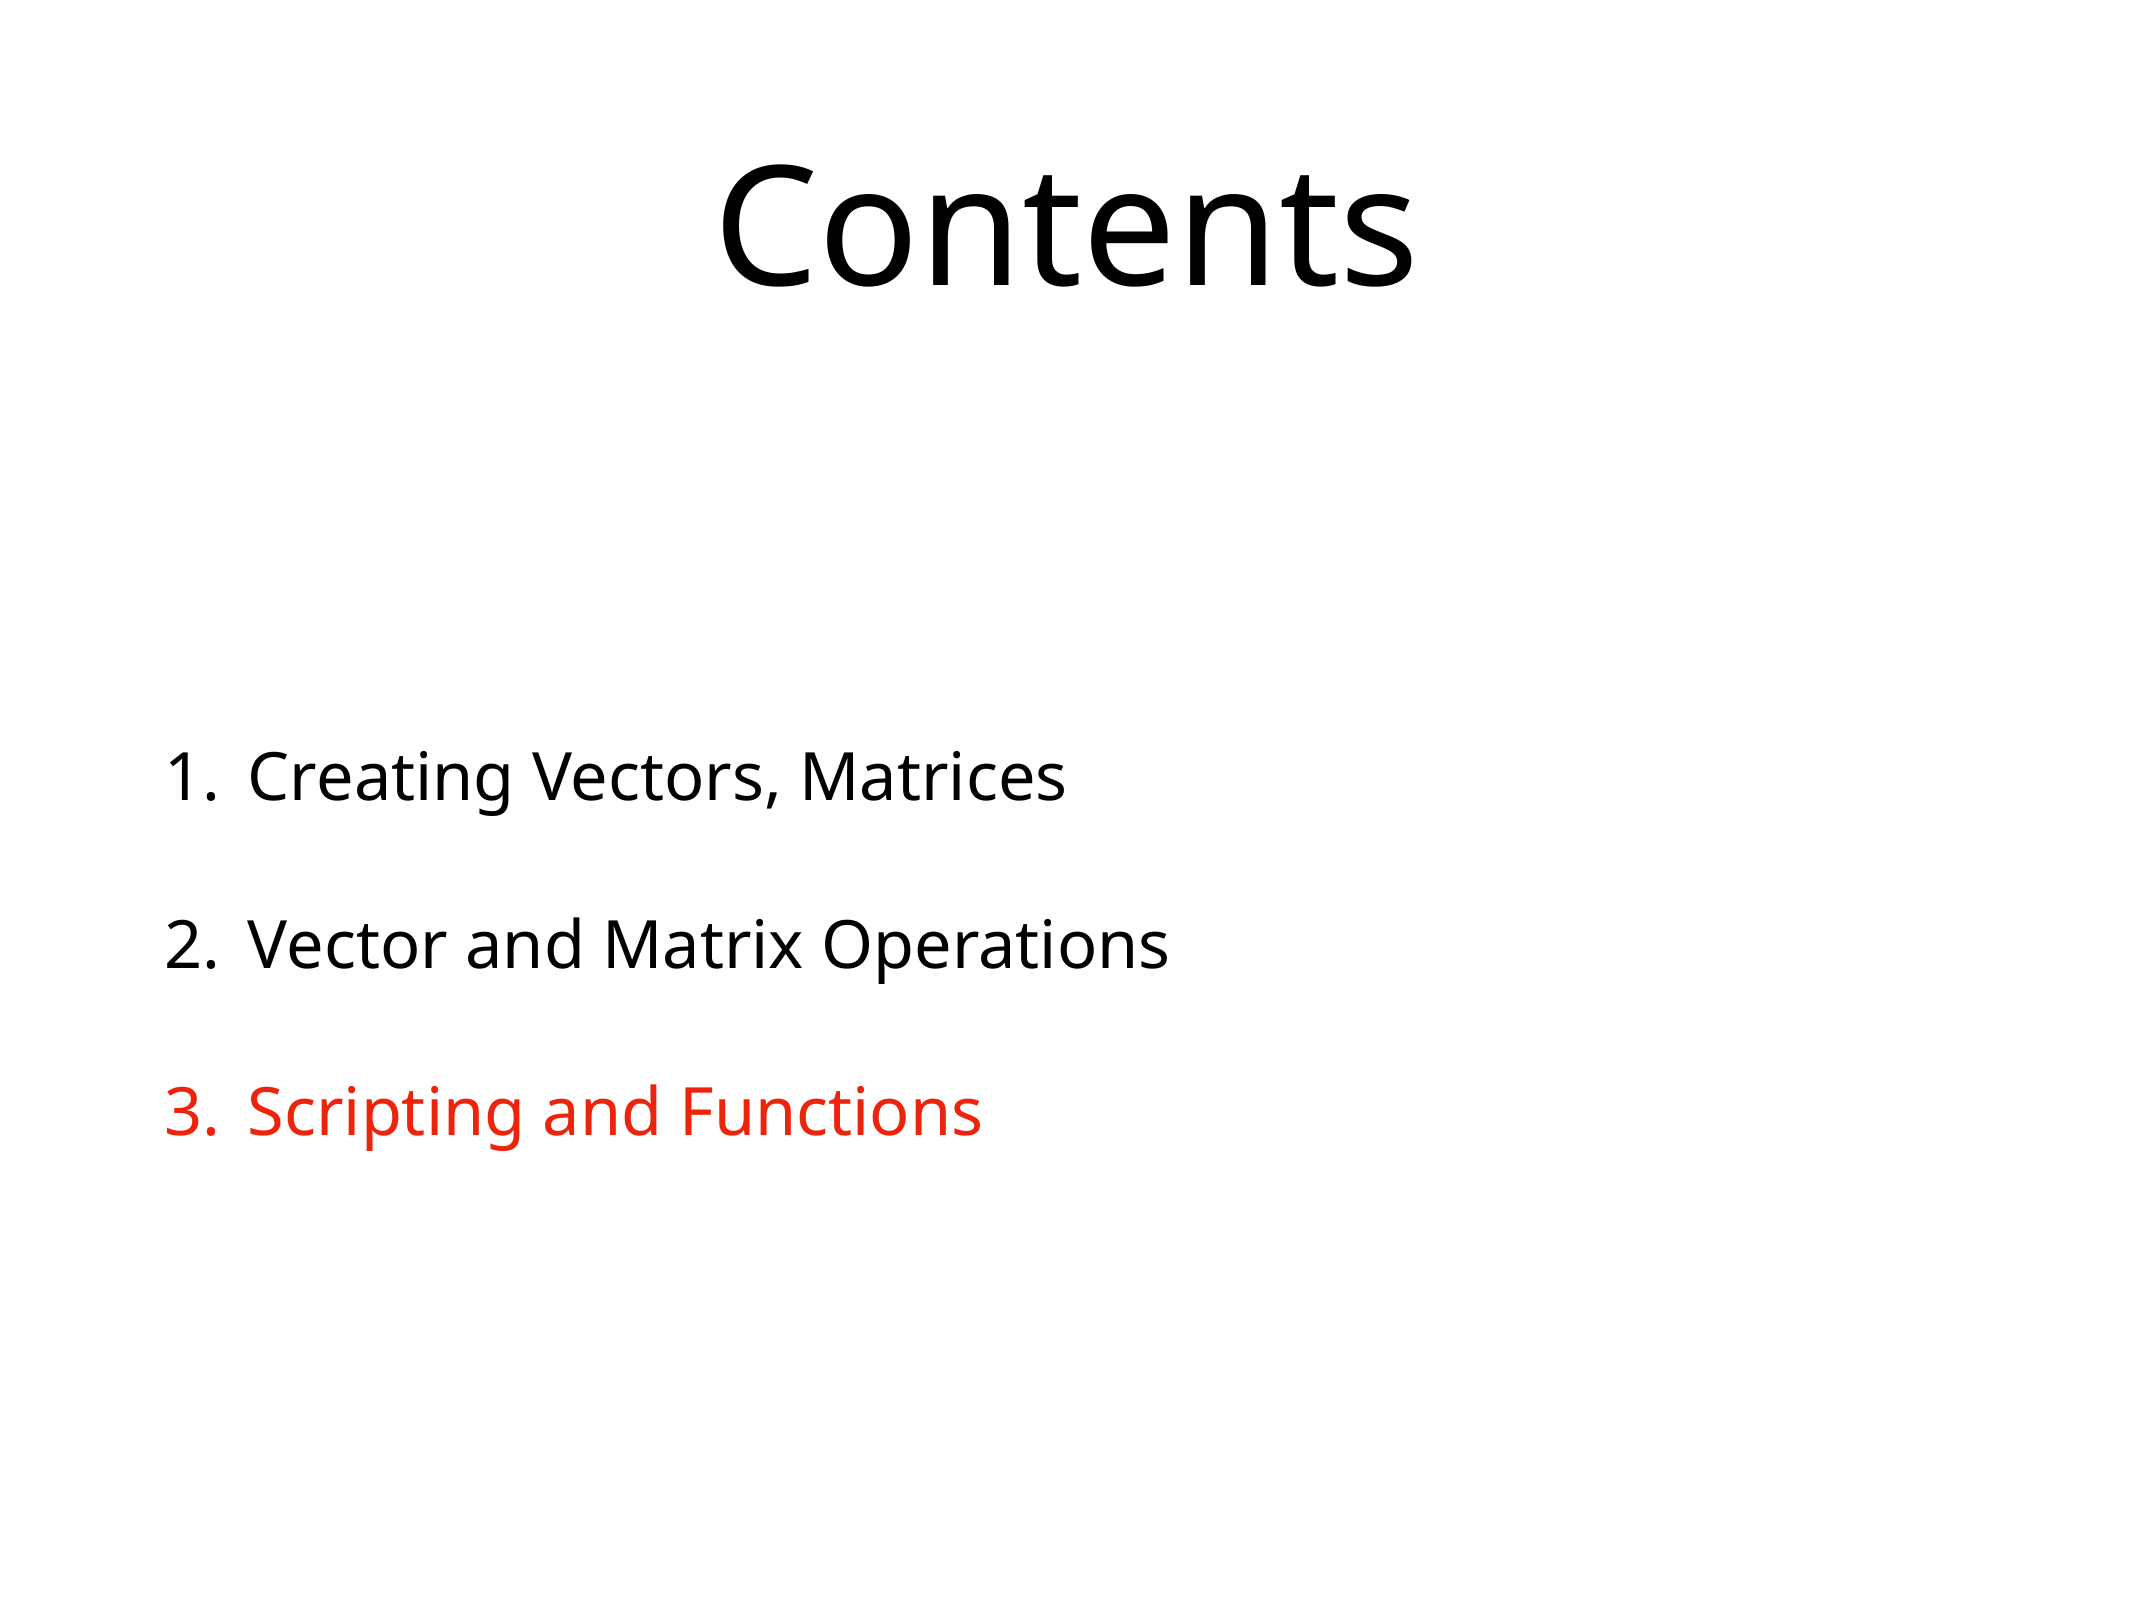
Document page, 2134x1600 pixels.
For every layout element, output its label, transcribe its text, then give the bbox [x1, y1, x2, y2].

list Creating Vectors, Matrices Vector and Matrix Operations Scripting and Functions [155, 425, 1978, 1458]
title Contents [155, 41, 1978, 397]
